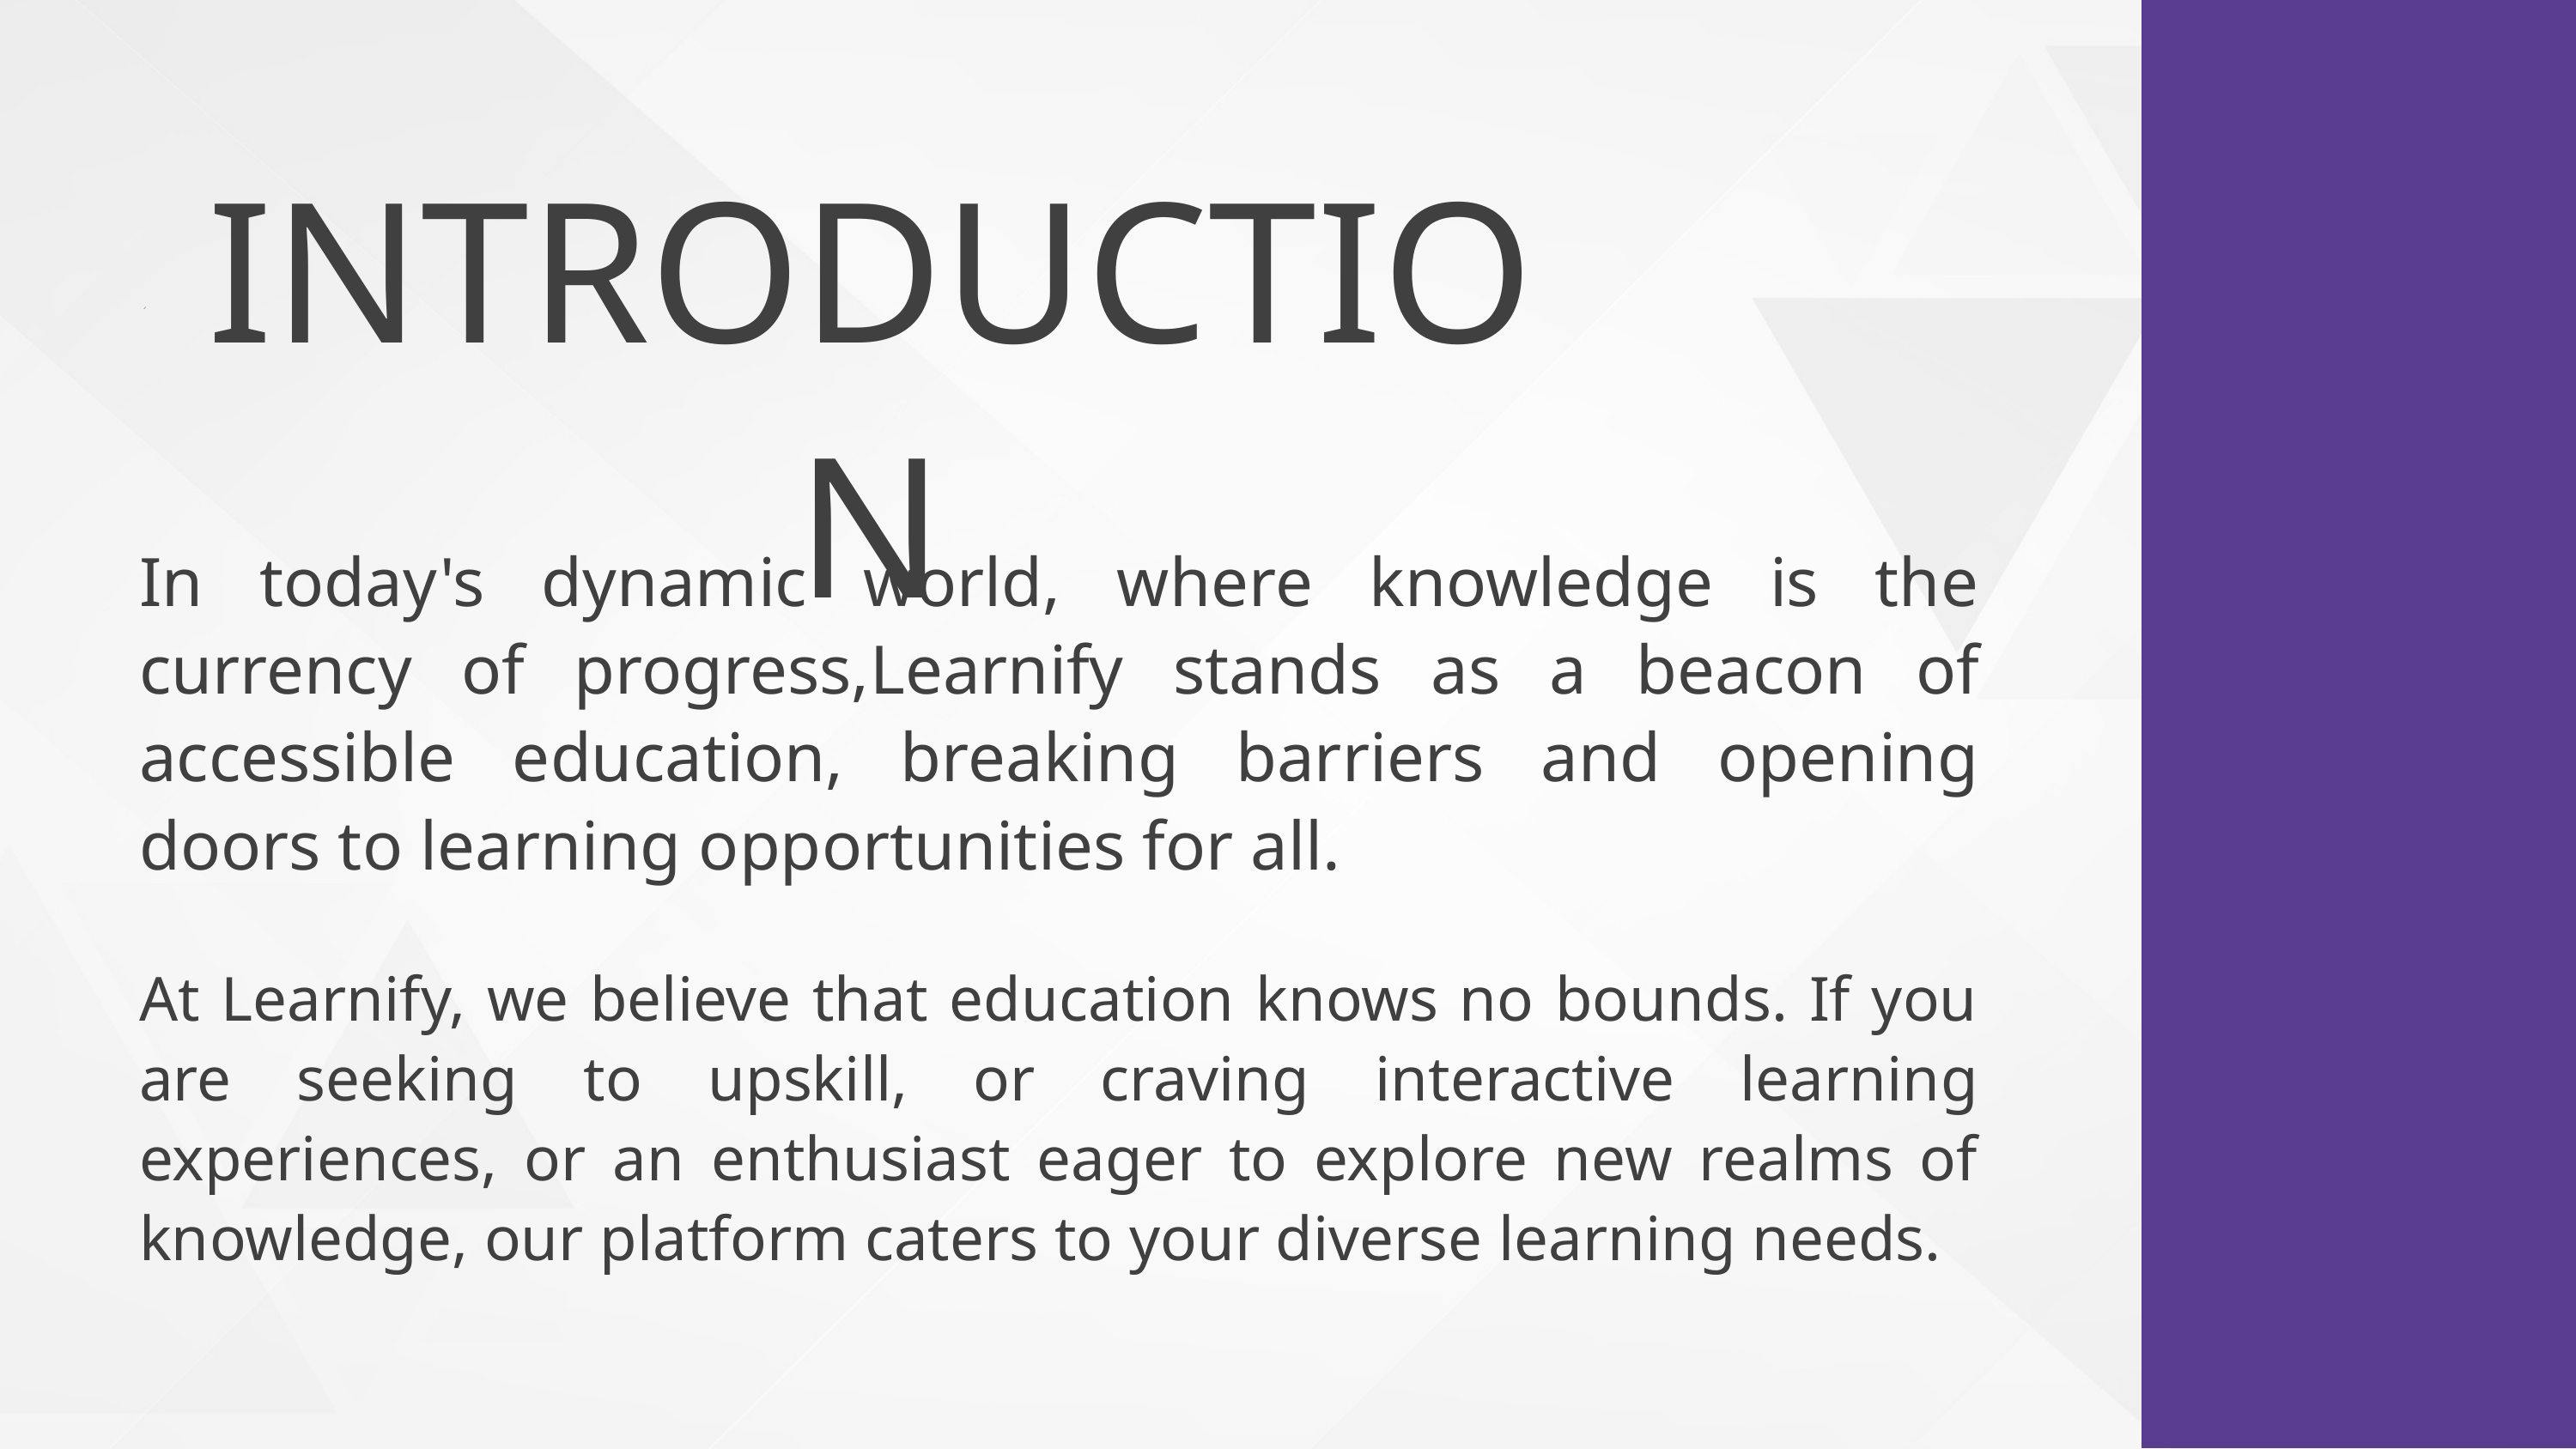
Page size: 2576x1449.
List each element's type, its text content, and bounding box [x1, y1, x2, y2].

text_box [0, 0, 2141, 1449]
text_box INTRODUCTION [138, 127, 1602, 531]
text_box In today's dynamic world, where knowledge is the currency of progress,Learnify stands as a beacon of accessible education, breaking barriers and opening doors to learning opportunities for all. At Learnify, we believe that education knows no bounds. If you are seeking to upskill, or craving interactive learning experiences, or an enthusiast eager to explore new realms of knowledge, our platform caters to your diverse learning needs. [138, 531, 1981, 1273]
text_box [2141, 0, 2576, 1449]
